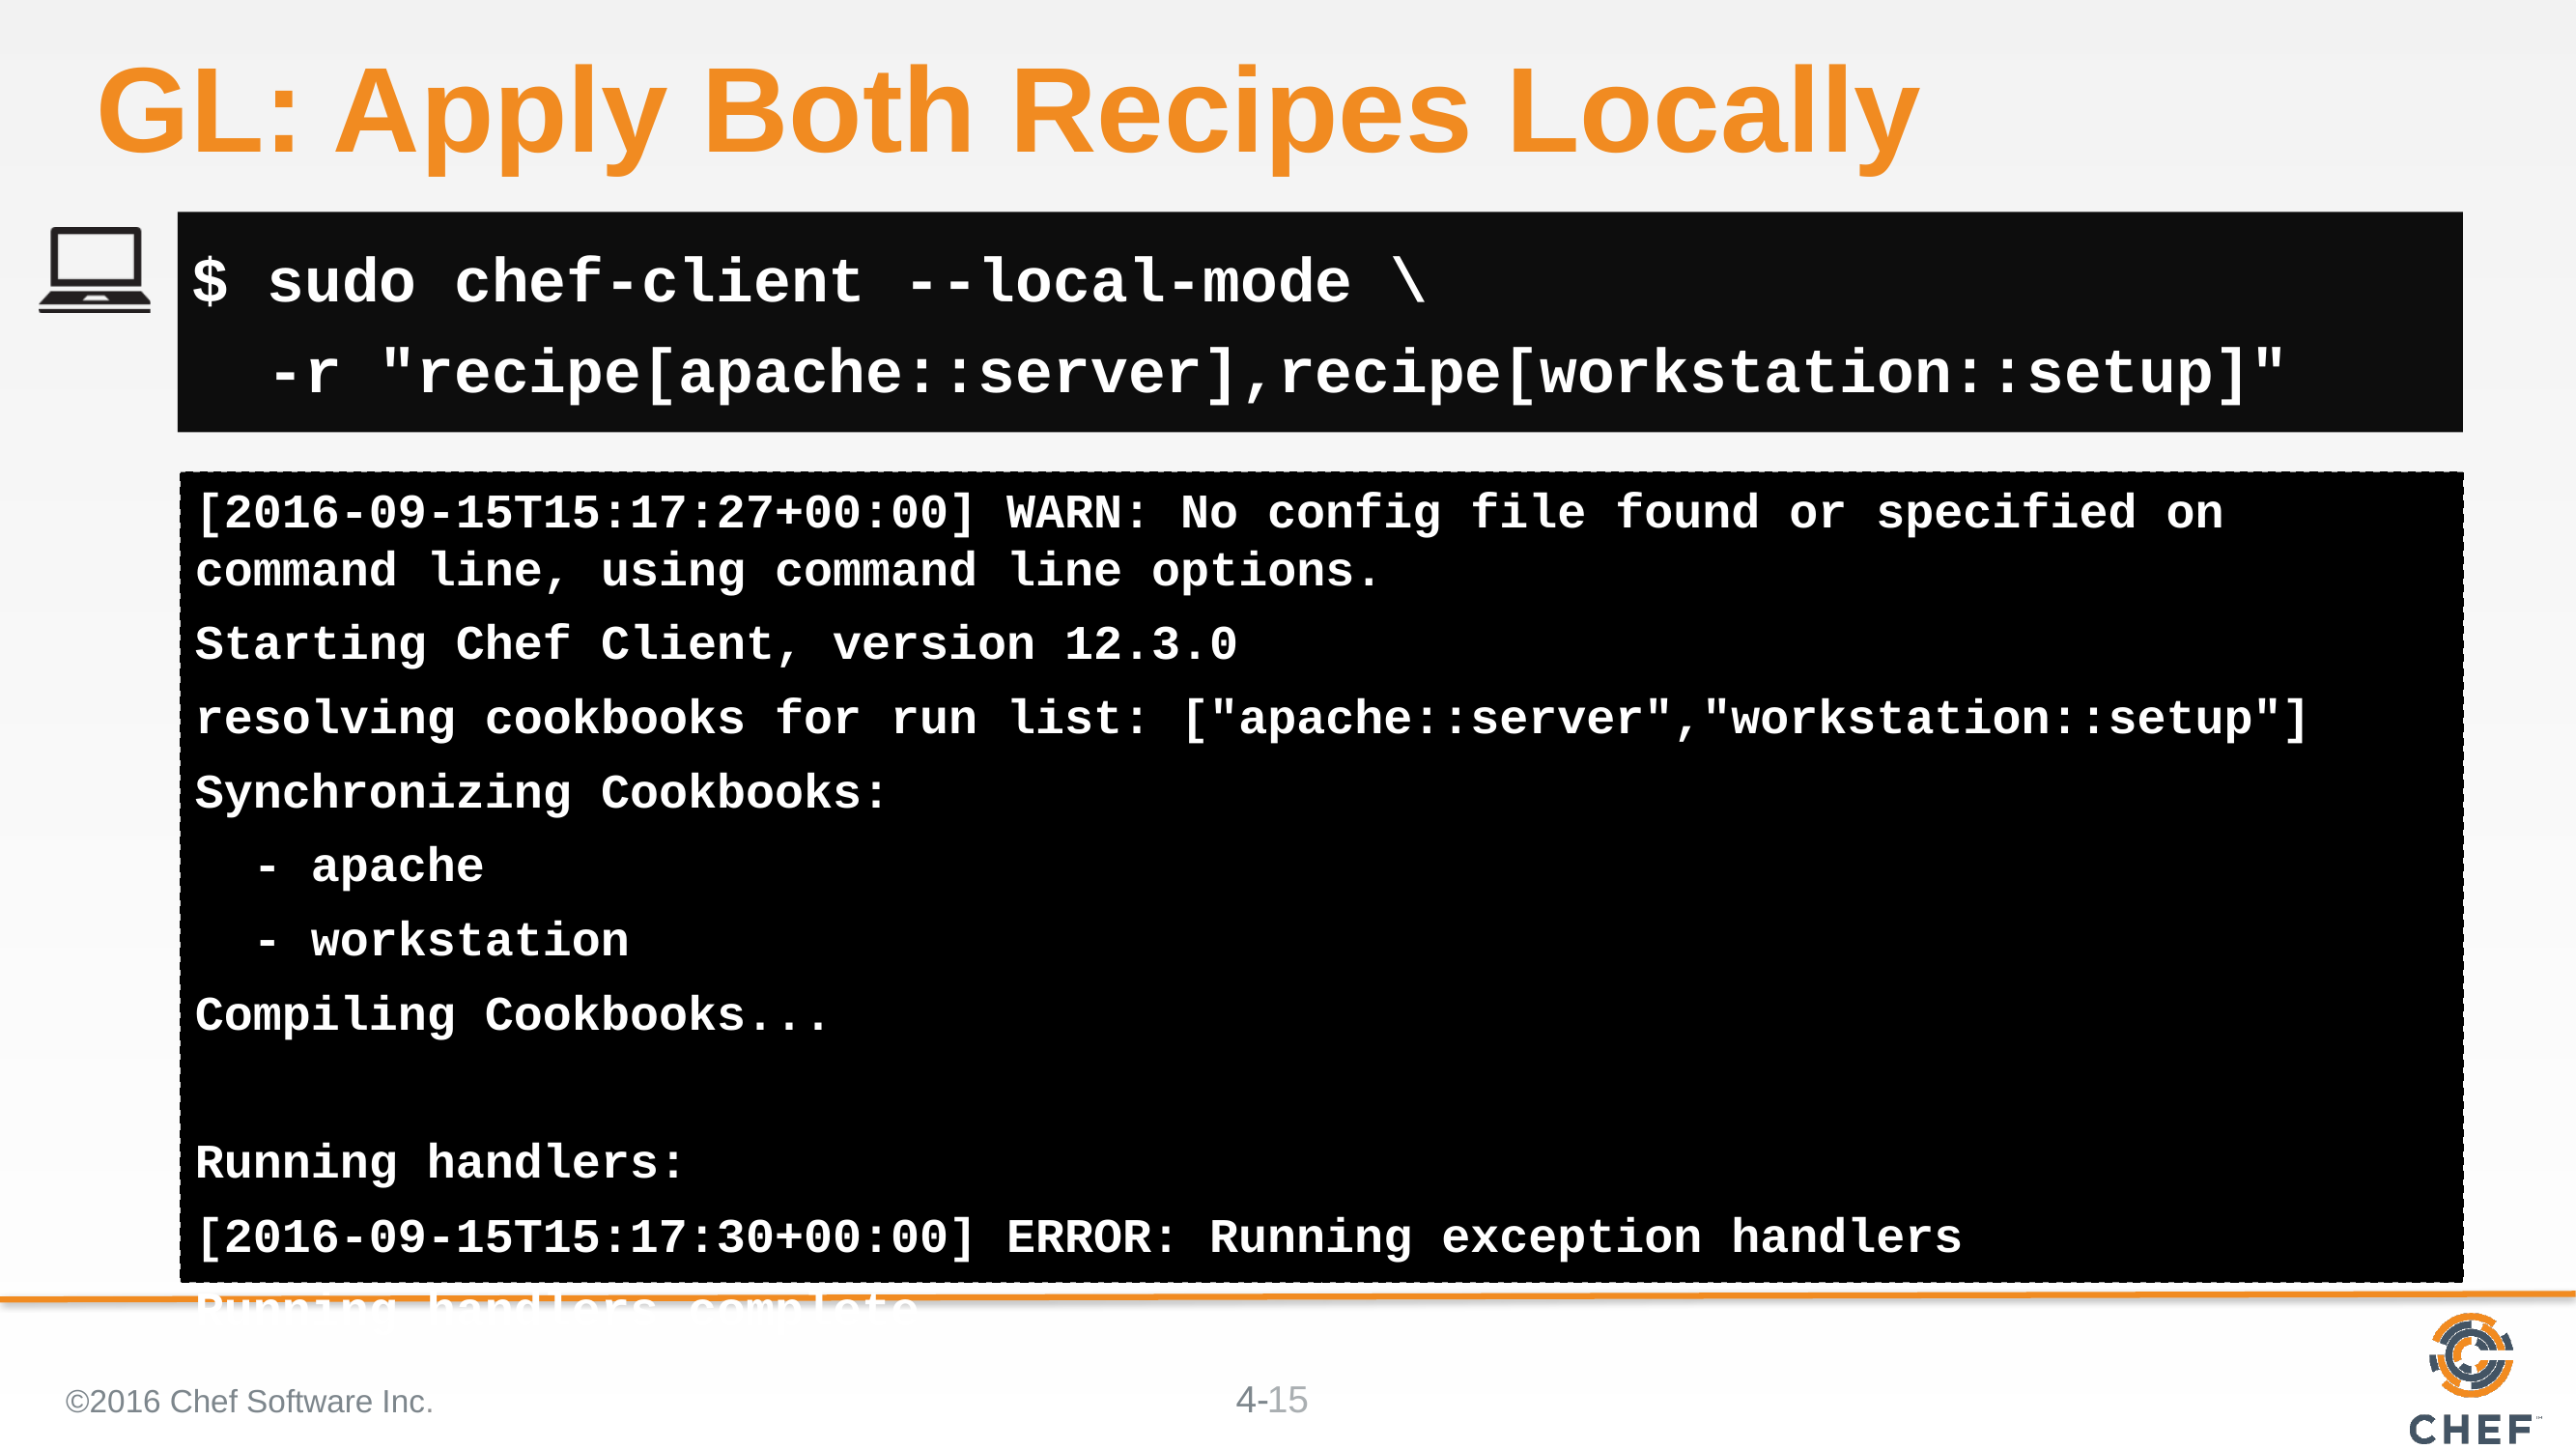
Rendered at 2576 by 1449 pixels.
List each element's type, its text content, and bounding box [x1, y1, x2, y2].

title GL: Apply Both Recipes Locally [96, 48, 2463, 180]
footer ©2016 Chef Software Inc. [51, 1359, 952, 1440]
list $ sudo chef-client --local-mode \ -r "recipe[apache::server],recipe[workstation::setup]" [177, 212, 2463, 433]
list [2016-09-15T15:17:27+00:00] WARN: No config file found or specified on command line, using command line options. Starting Chef Client, version 12.3.0 resolving cookbooks for run list: ["apache::server","workstation::setup"] Synchronizing Cookbooks: - apache - workstation Compiling Cookbooks... Running handlers: [2016-09-15T15:17:30+00:00] ERROR: Running exception handlers Running handlers complete [180, 471, 2464, 1283]
slide_number 15 [998, 1359, 1578, 1437]
picture [2399, 1297, 2550, 1449]
